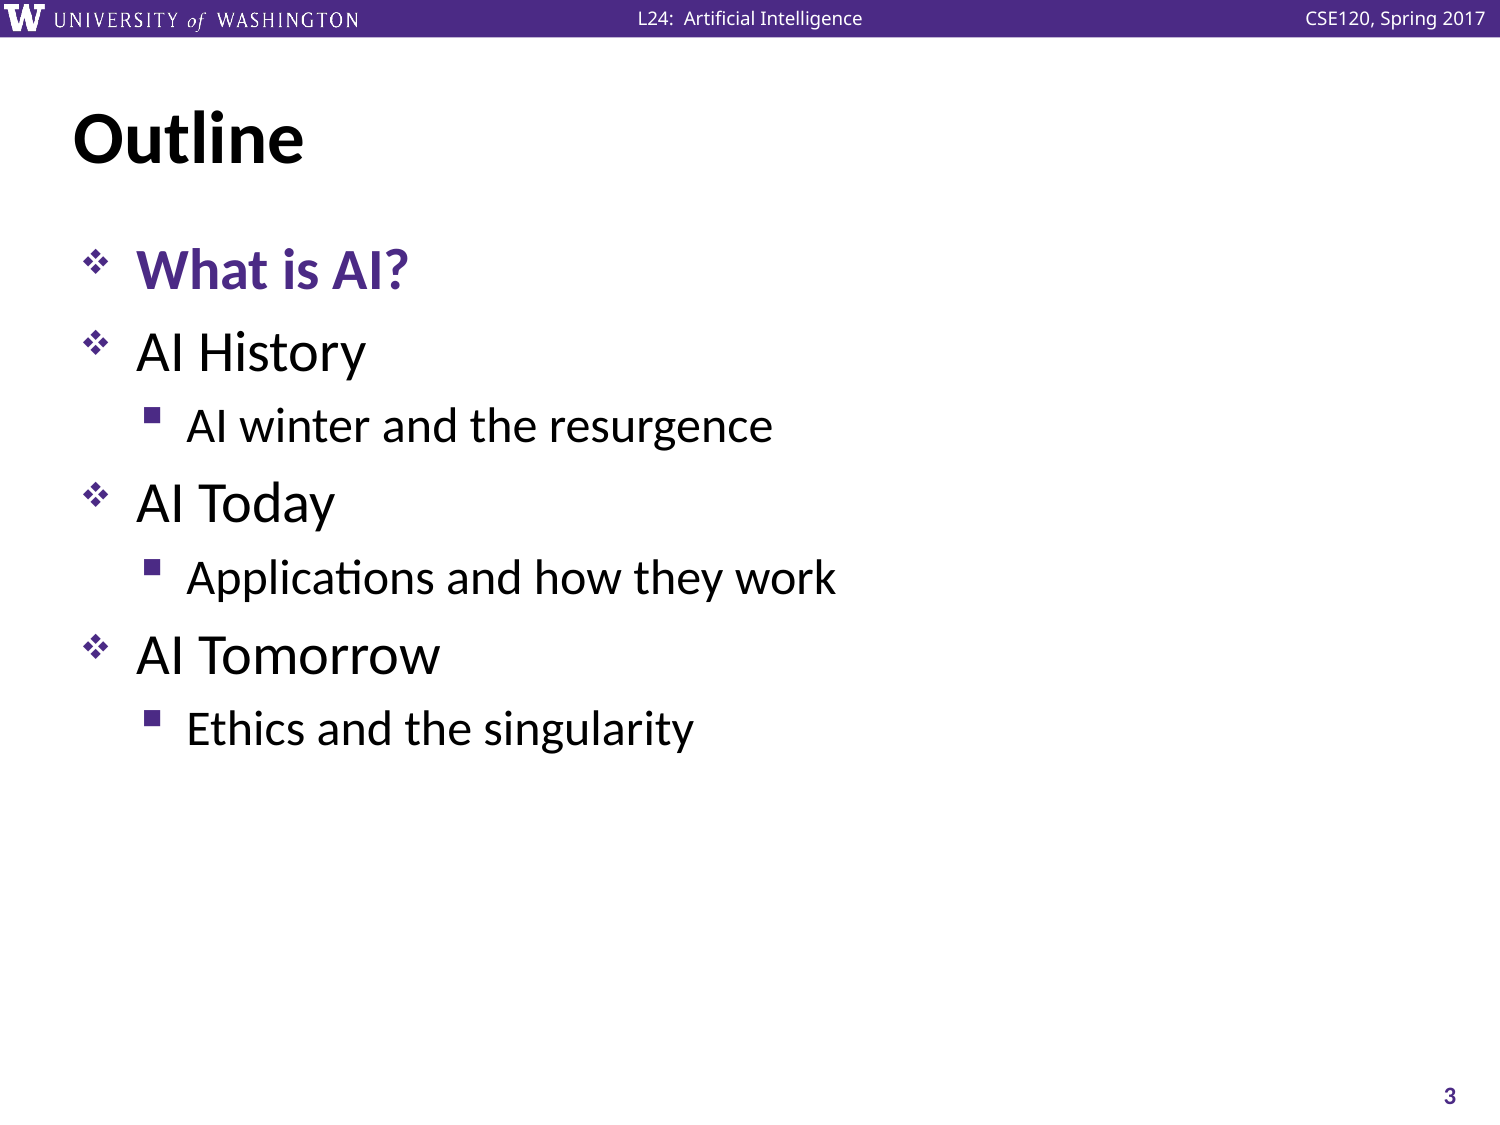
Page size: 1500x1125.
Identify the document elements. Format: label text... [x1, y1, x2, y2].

picture [4, 4, 358, 32]
title Outline [58, 71, 1438, 197]
list What is AI? AI History AI winter and the resurgence AI Today Applications and how they work AI Tomorrow Ethics and the singularity [64, 223, 1438, 1040]
slide_number 3 [1400, 1065, 1500, 1125]
